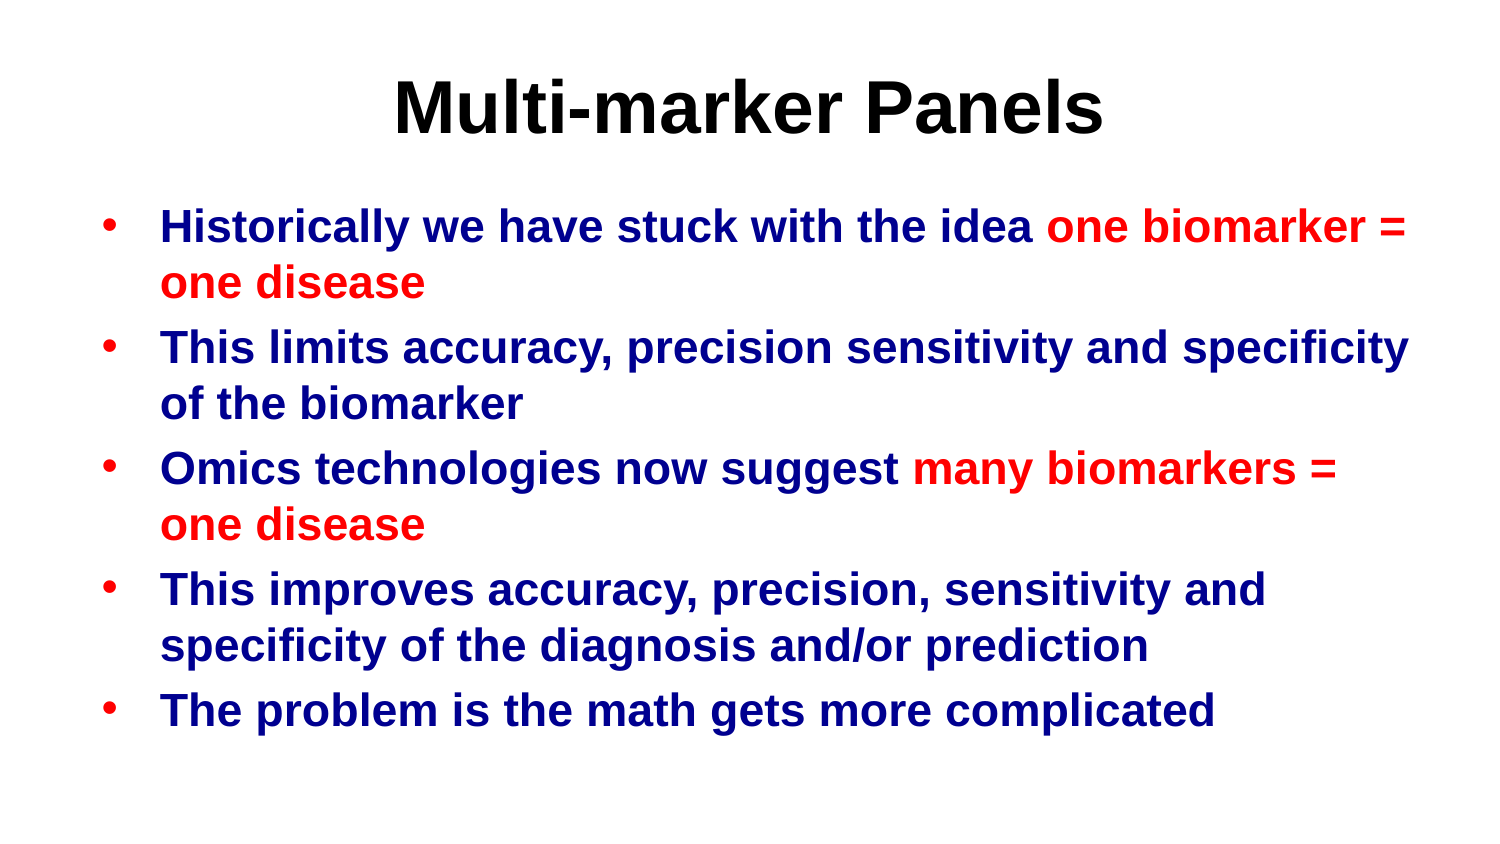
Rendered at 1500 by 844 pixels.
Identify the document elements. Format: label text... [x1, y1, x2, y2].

title Multi-marker Panels [75, 33, 1425, 175]
list Historically we have stuck with the idea one biomarker = one disease This limits accuracy, precision sensitivity and specificity of the biomarker Omics technologies now suggest many biomarkers = one disease This improves accuracy, precision, sensitivity and specificity of the diagnosis and/or prediction The problem is the math gets more complicated [75, 188, 1425, 746]
